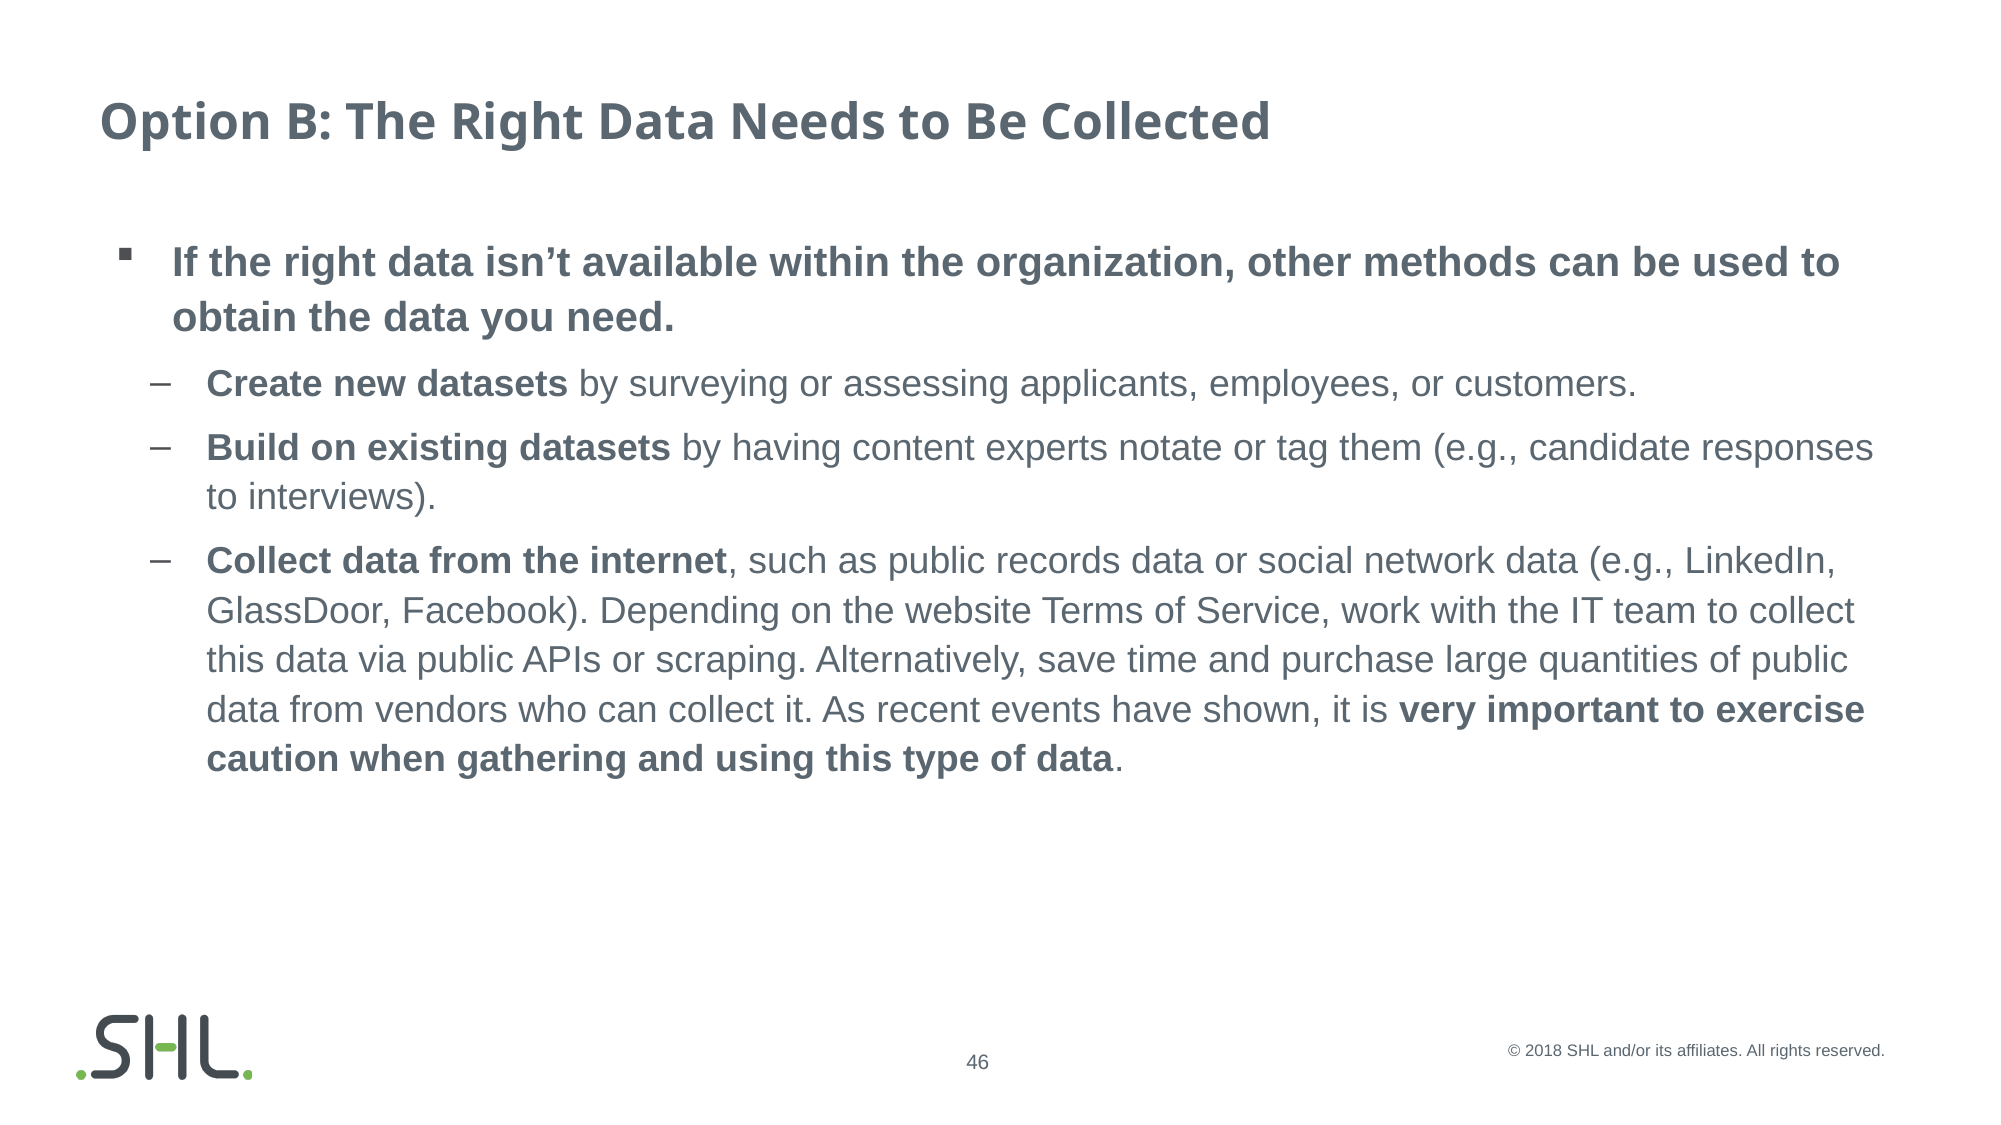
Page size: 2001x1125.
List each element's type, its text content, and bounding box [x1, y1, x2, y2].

picture [76, 1014, 253, 1089]
title Option B: The Right Data Needs to Be Collected [99, 59, 1900, 157]
list If the right data isn’t available within the organization, other methods can be used to obtain the data you need. Create new datasets by surveying or assessing applicants, employees, or customers. Build on existing datasets by having content experts notate or tag them (e.g., candidate responses to interviews). Collect data from the internet, such as public records data or social network data (e.g., LinkedIn, GlassDoor, Facebook). Depending on the website Terms of Service, work with the IT team to collect this data via public APIs or scraping. Alternatively, save time and purchase large quantities of public data from vendors who can collect it. As recent events have shown, it is very important to exercise caution when gathering and using this type of data. [101, 222, 1901, 902]
footer © 2018 SHL and/or its affiliates. All rights reserved. [470, 1014, 1901, 1089]
